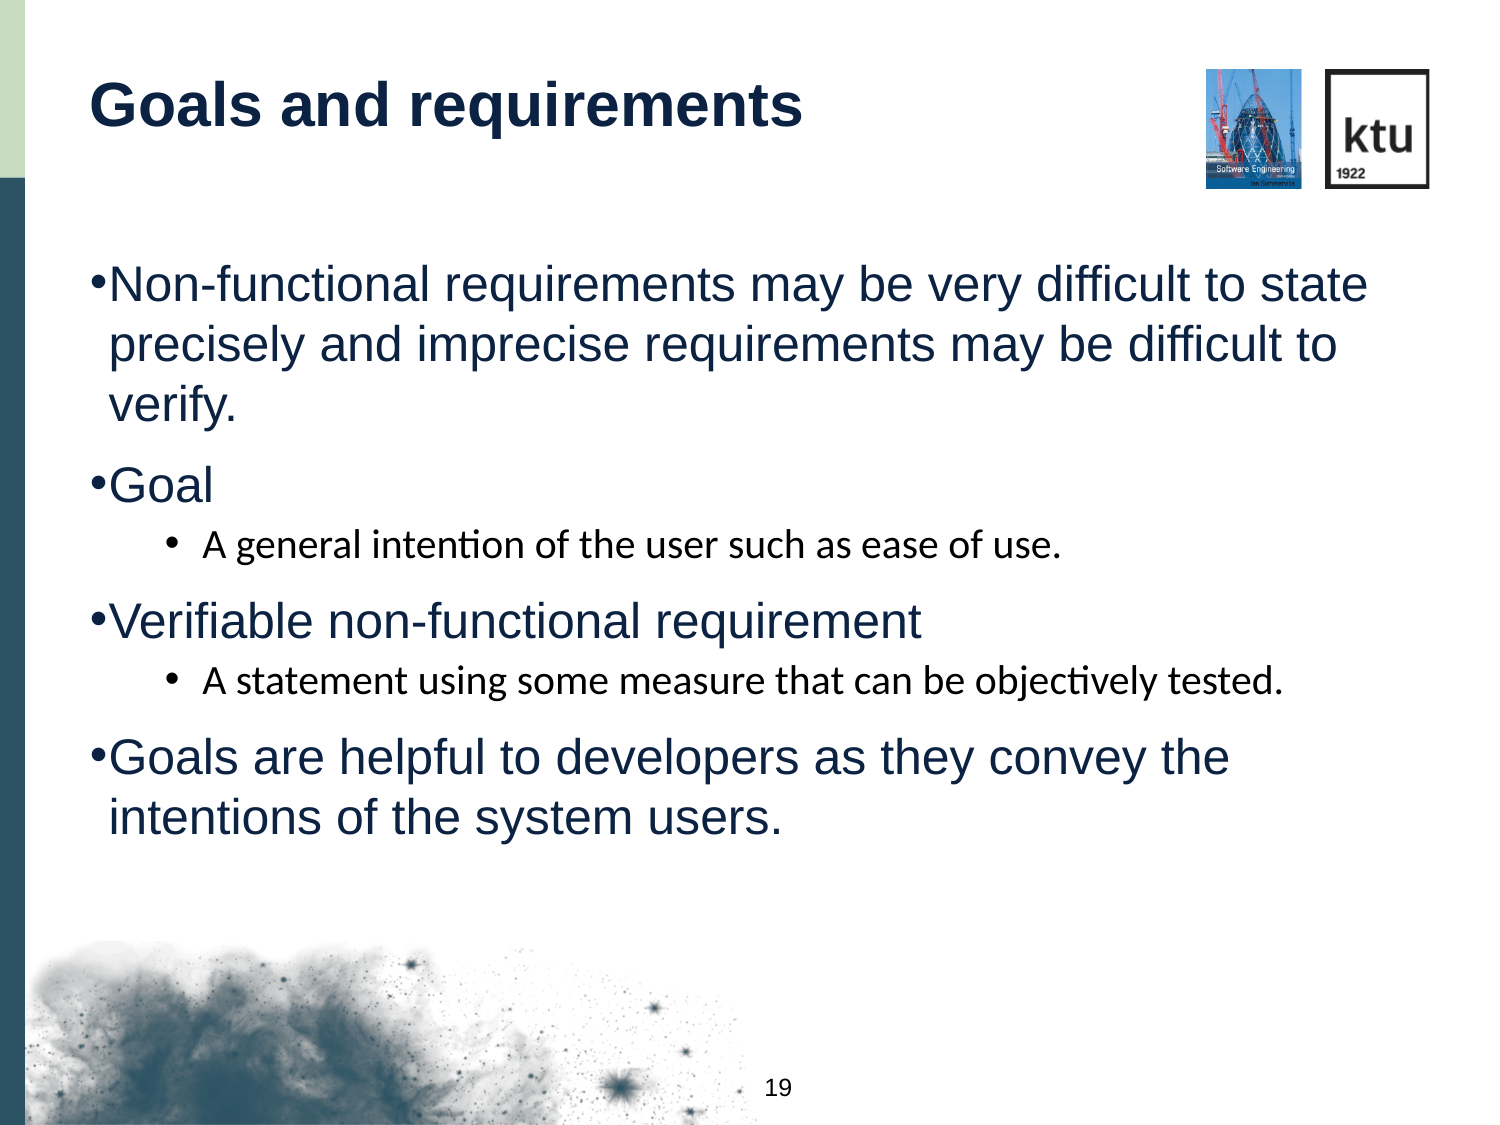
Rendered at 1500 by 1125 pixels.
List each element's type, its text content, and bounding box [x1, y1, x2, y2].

list Non-functional requirements may be very difficult to state precisely and imprecise requirements may be difficult to verify. Goal A general intention of the user such as ease of use. Verifiable non-functional requirement A statement using some measure that can be objectively tested. Goals are helpful to developers as they convey the intentions of the system users. [75, 243, 1425, 942]
picture [25, 941, 760, 1124]
list Goals and requirements [75, 69, 1206, 171]
picture [1206, 69, 1302, 189]
